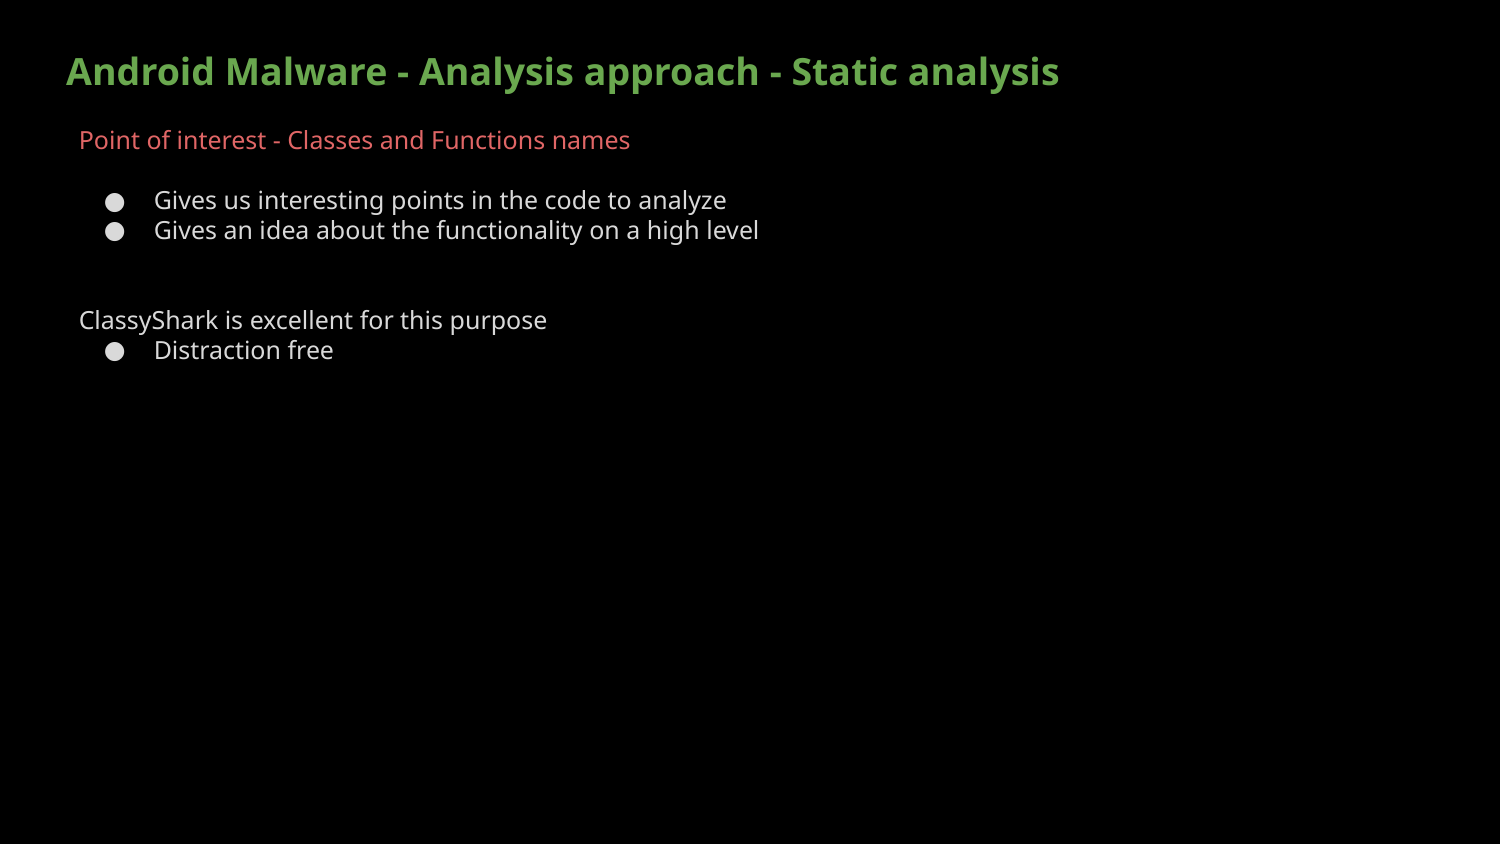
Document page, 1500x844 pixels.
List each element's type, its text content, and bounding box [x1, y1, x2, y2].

text_box Android Malware - Analysis approach - Static analysis [51, 33, 1346, 117]
text_box Point of interest - Classes and Functions names Gives us interesting points in the code to analyze Gives an idea about the functionality on a high level ClassyShark is excellent for this purpose Distraction free [63, 109, 1075, 602]
